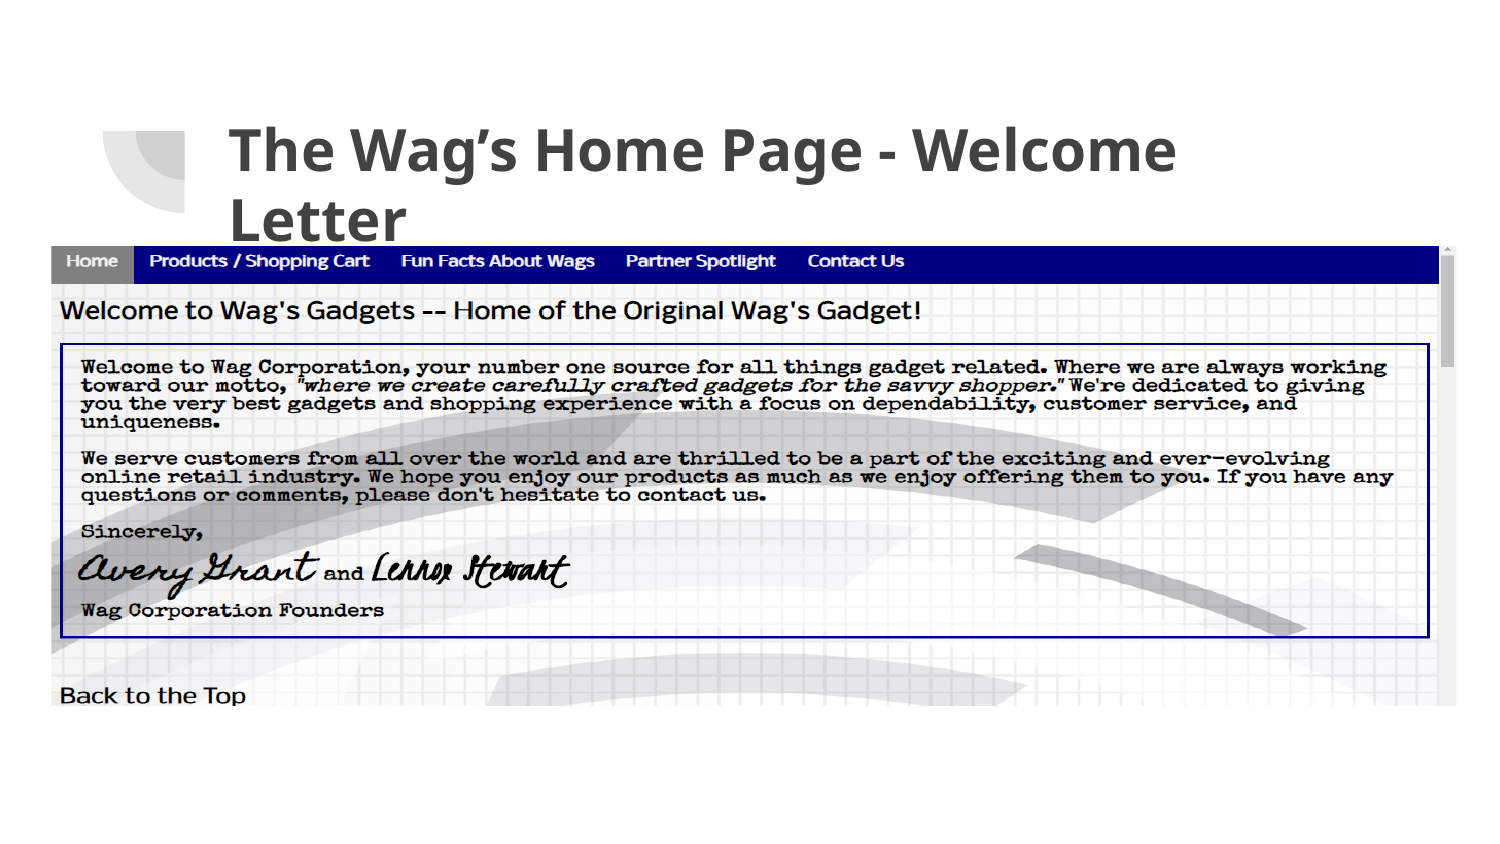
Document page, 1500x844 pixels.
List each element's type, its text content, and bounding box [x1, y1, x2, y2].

title The Wag’s Home Page - Welcome Letter [213, 98, 1368, 206]
picture [50, 245, 1457, 706]
